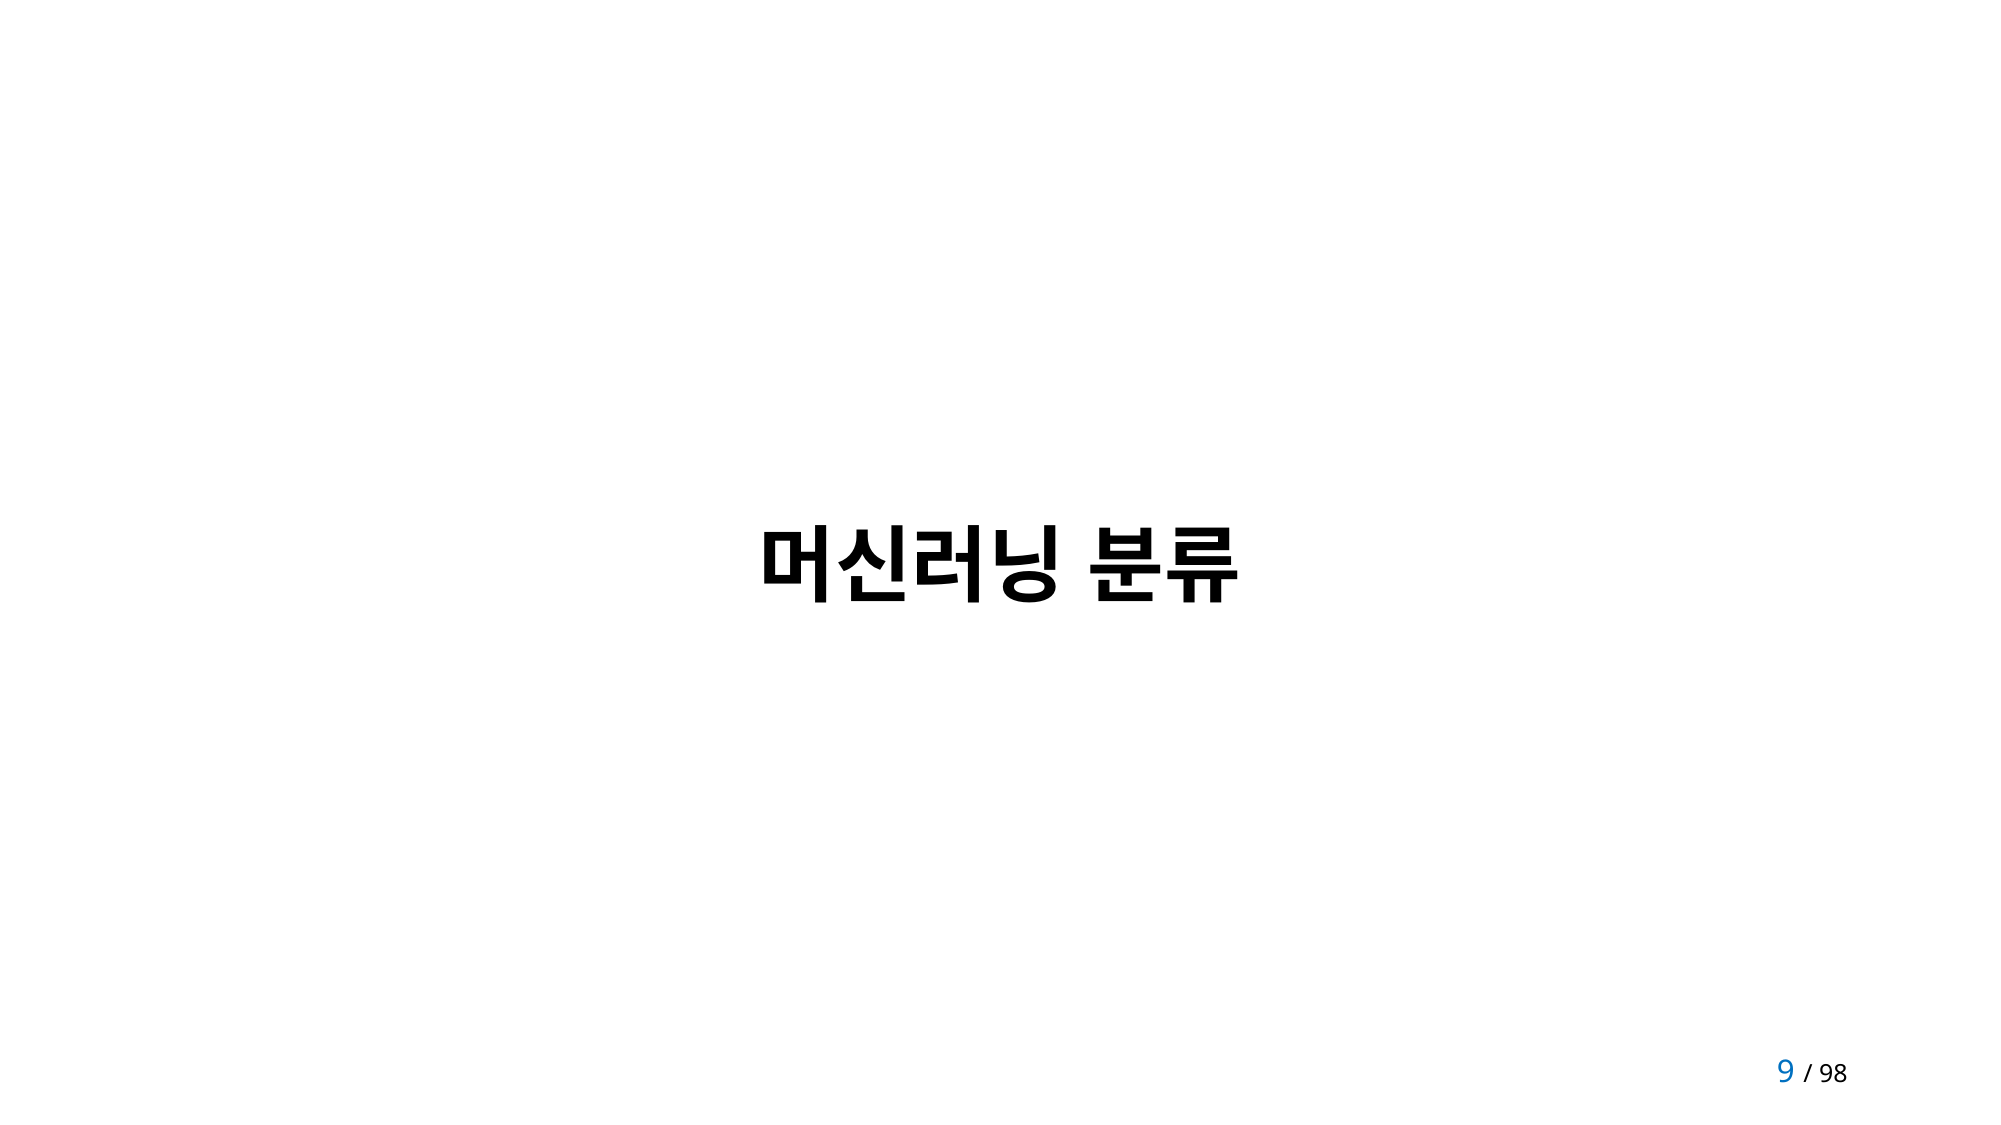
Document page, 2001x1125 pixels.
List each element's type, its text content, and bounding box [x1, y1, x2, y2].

slide_number 9 / 98 [1412, 1042, 1863, 1103]
text_box 머신러닝 분류 [743, 504, 1256, 620]
